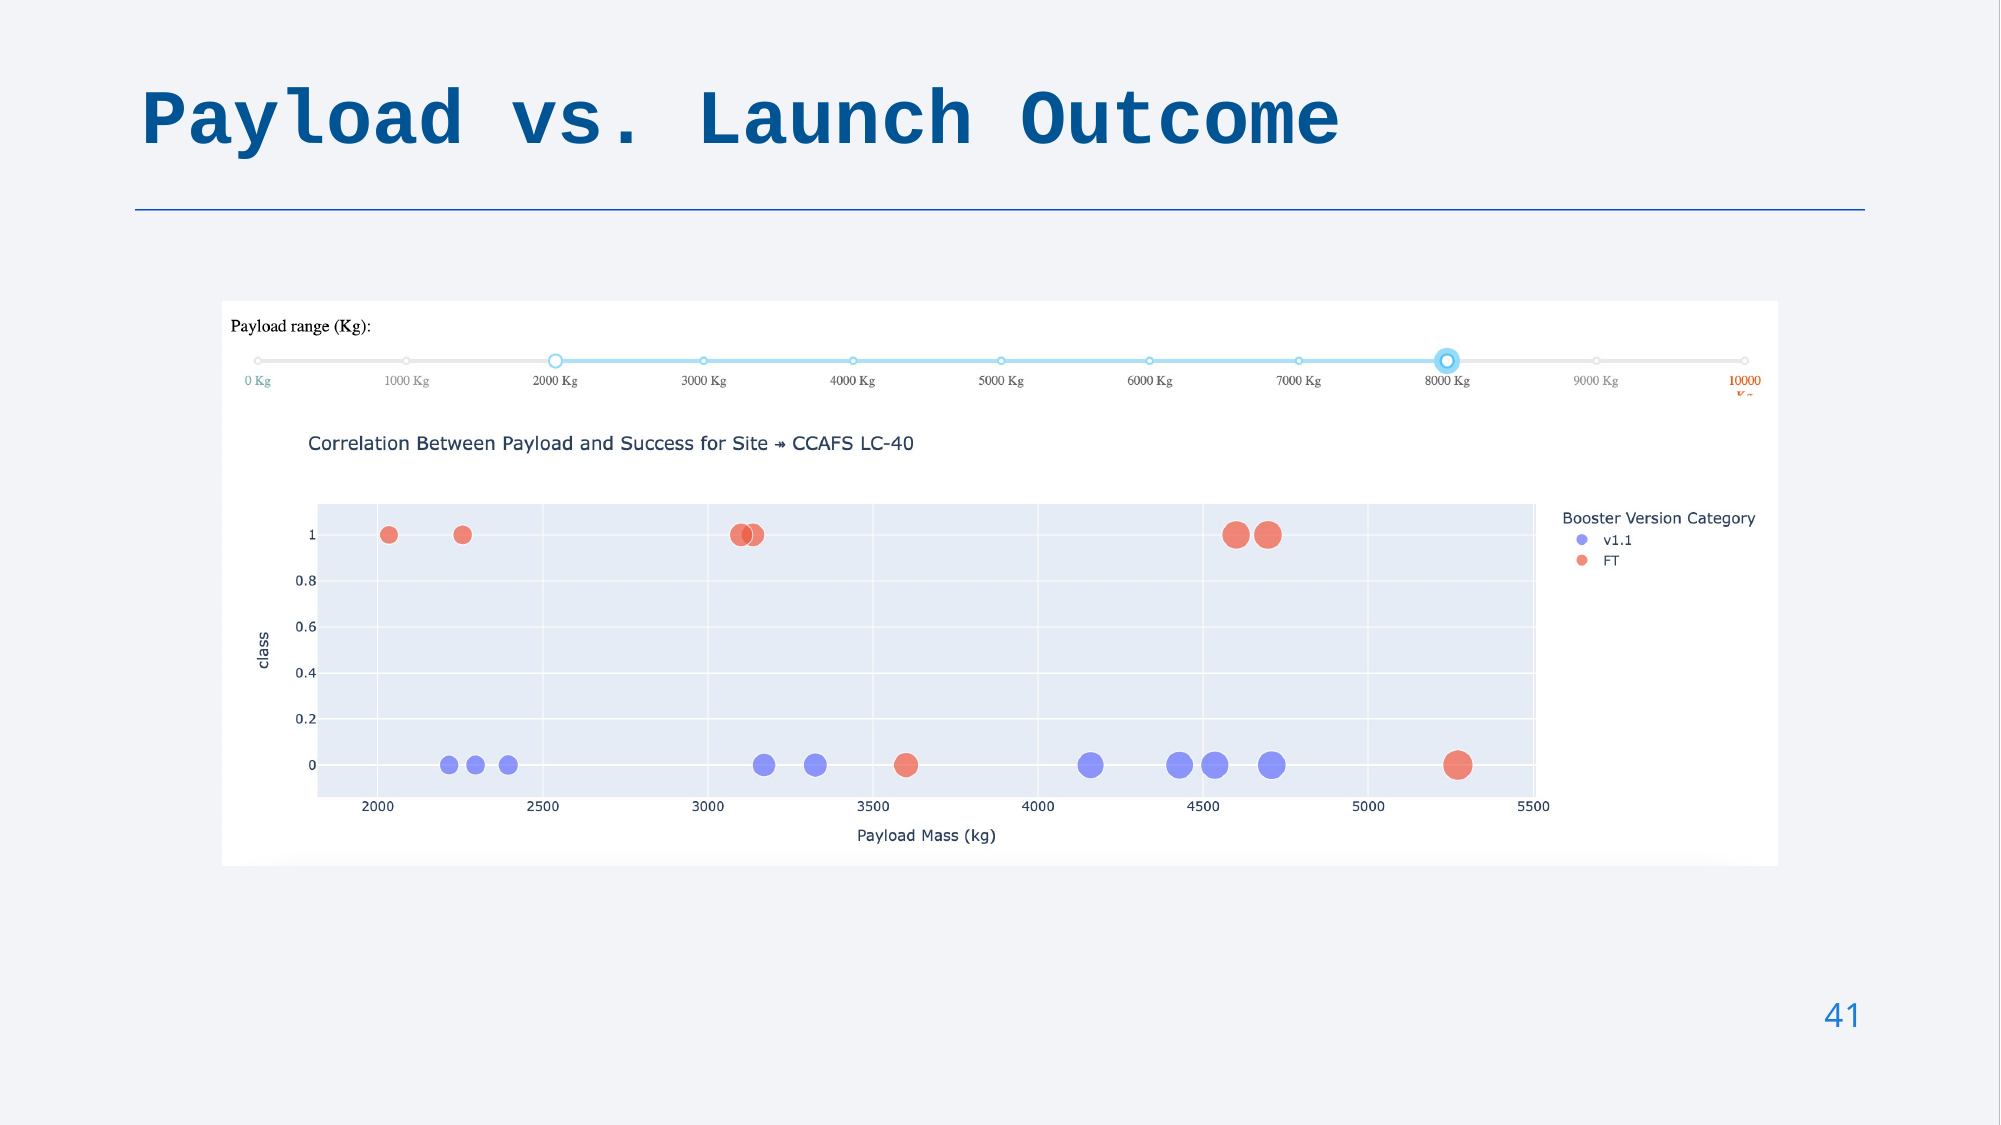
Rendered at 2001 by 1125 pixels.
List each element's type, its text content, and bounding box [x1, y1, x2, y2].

slide_number 41 [1818, 1000, 1873, 1125]
picture [0, 0, 2000, 1125]
title Payload vs. Launch Outcome [92, 64, 1786, 254]
